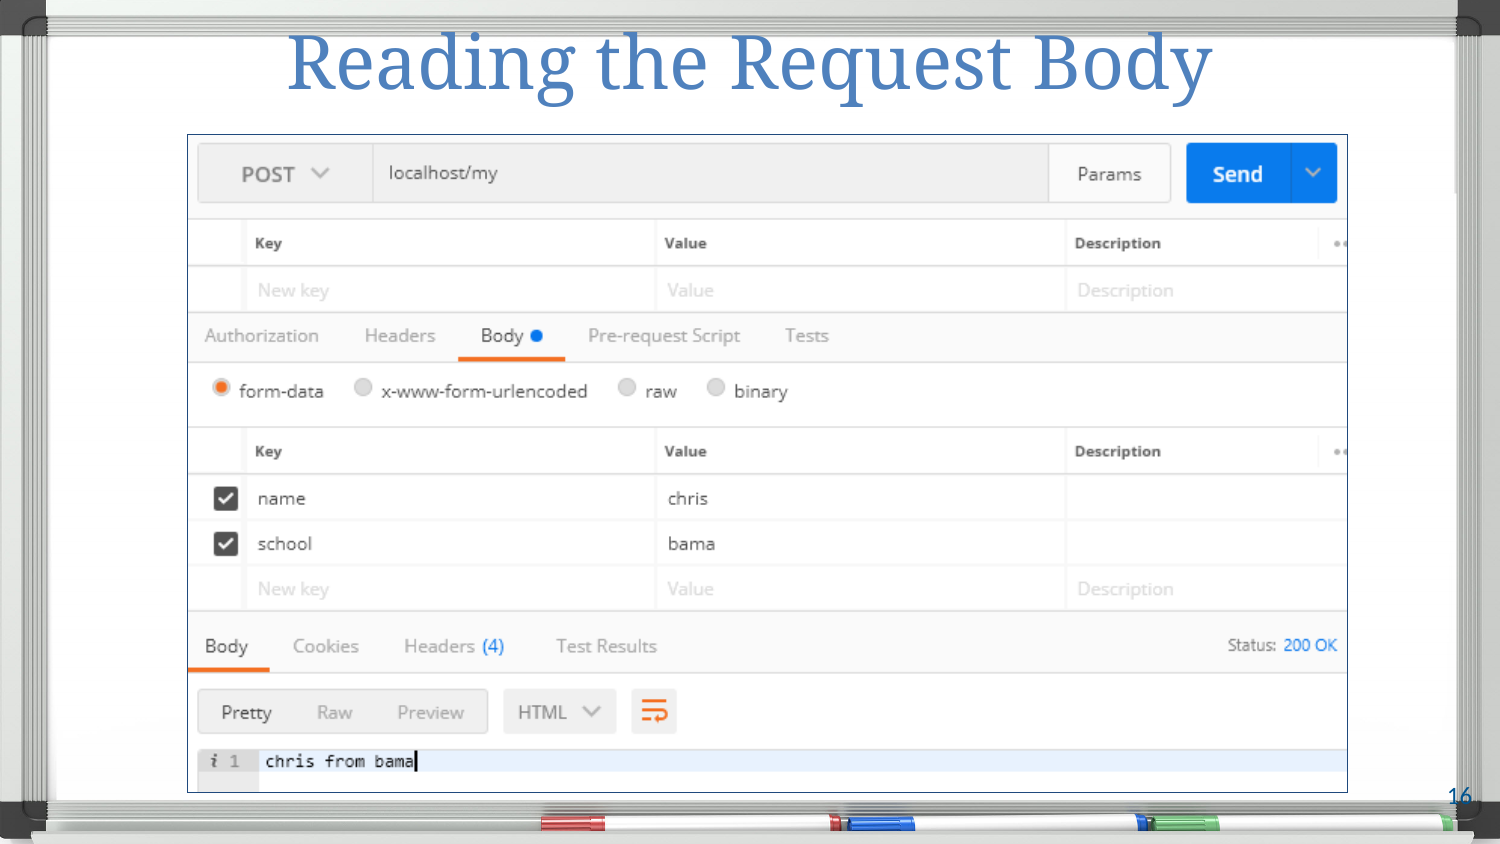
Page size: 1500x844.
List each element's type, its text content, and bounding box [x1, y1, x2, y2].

slide_number 16 [1387, 771, 1488, 817]
picture [0, 0, 1500, 844]
title Reading the Request Body [12, 9, 1488, 110]
